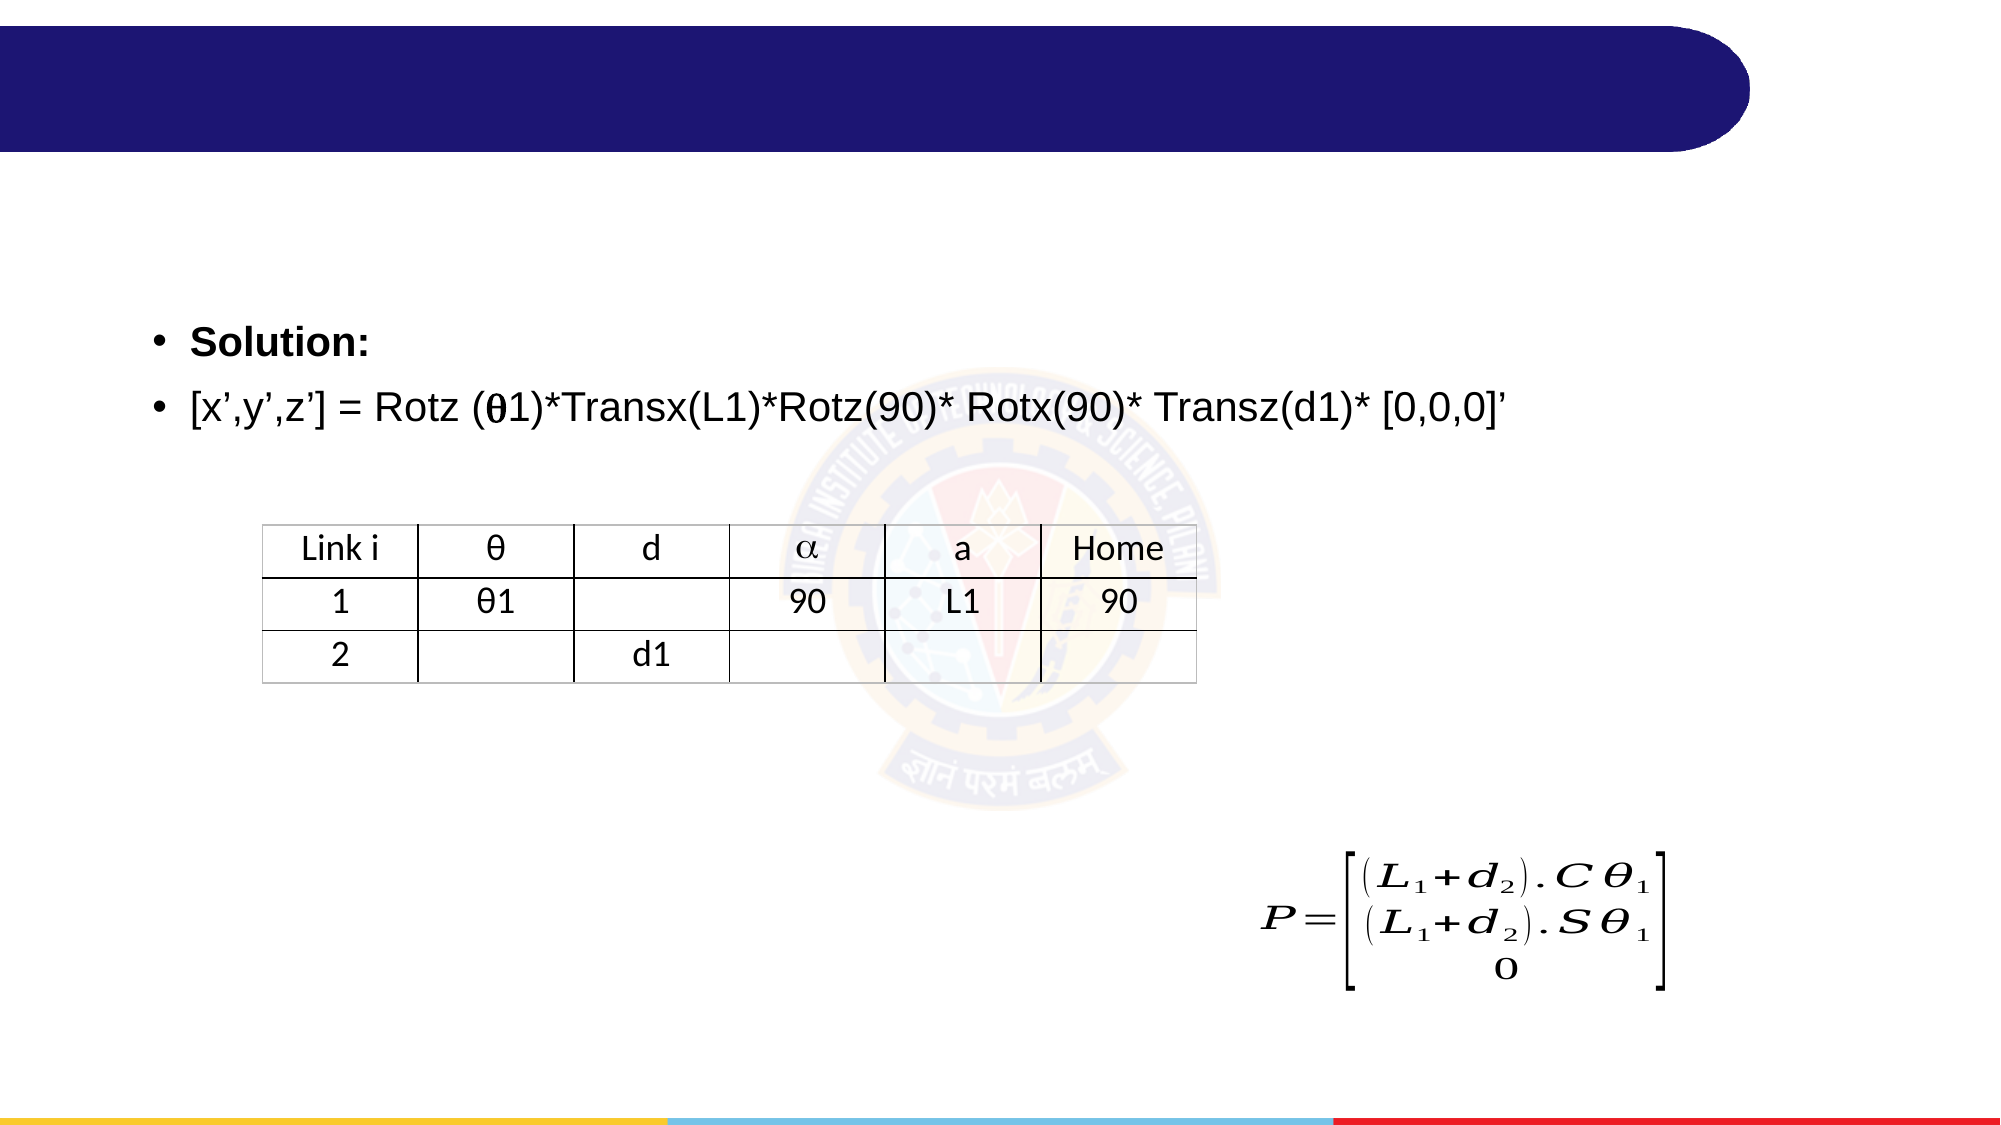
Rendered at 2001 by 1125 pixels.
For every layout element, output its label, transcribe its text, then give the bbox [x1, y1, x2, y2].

list Solution: [x’,y’,z’] = Rotz (q1)*Transx(L1)*Rotz(90)* Rotx(90)* Transz(d1)* [0,0,0]’ [137, 312, 1805, 966]
picture [0, 26, 1750, 152]
picture [0, 1118, 2000, 1125]
